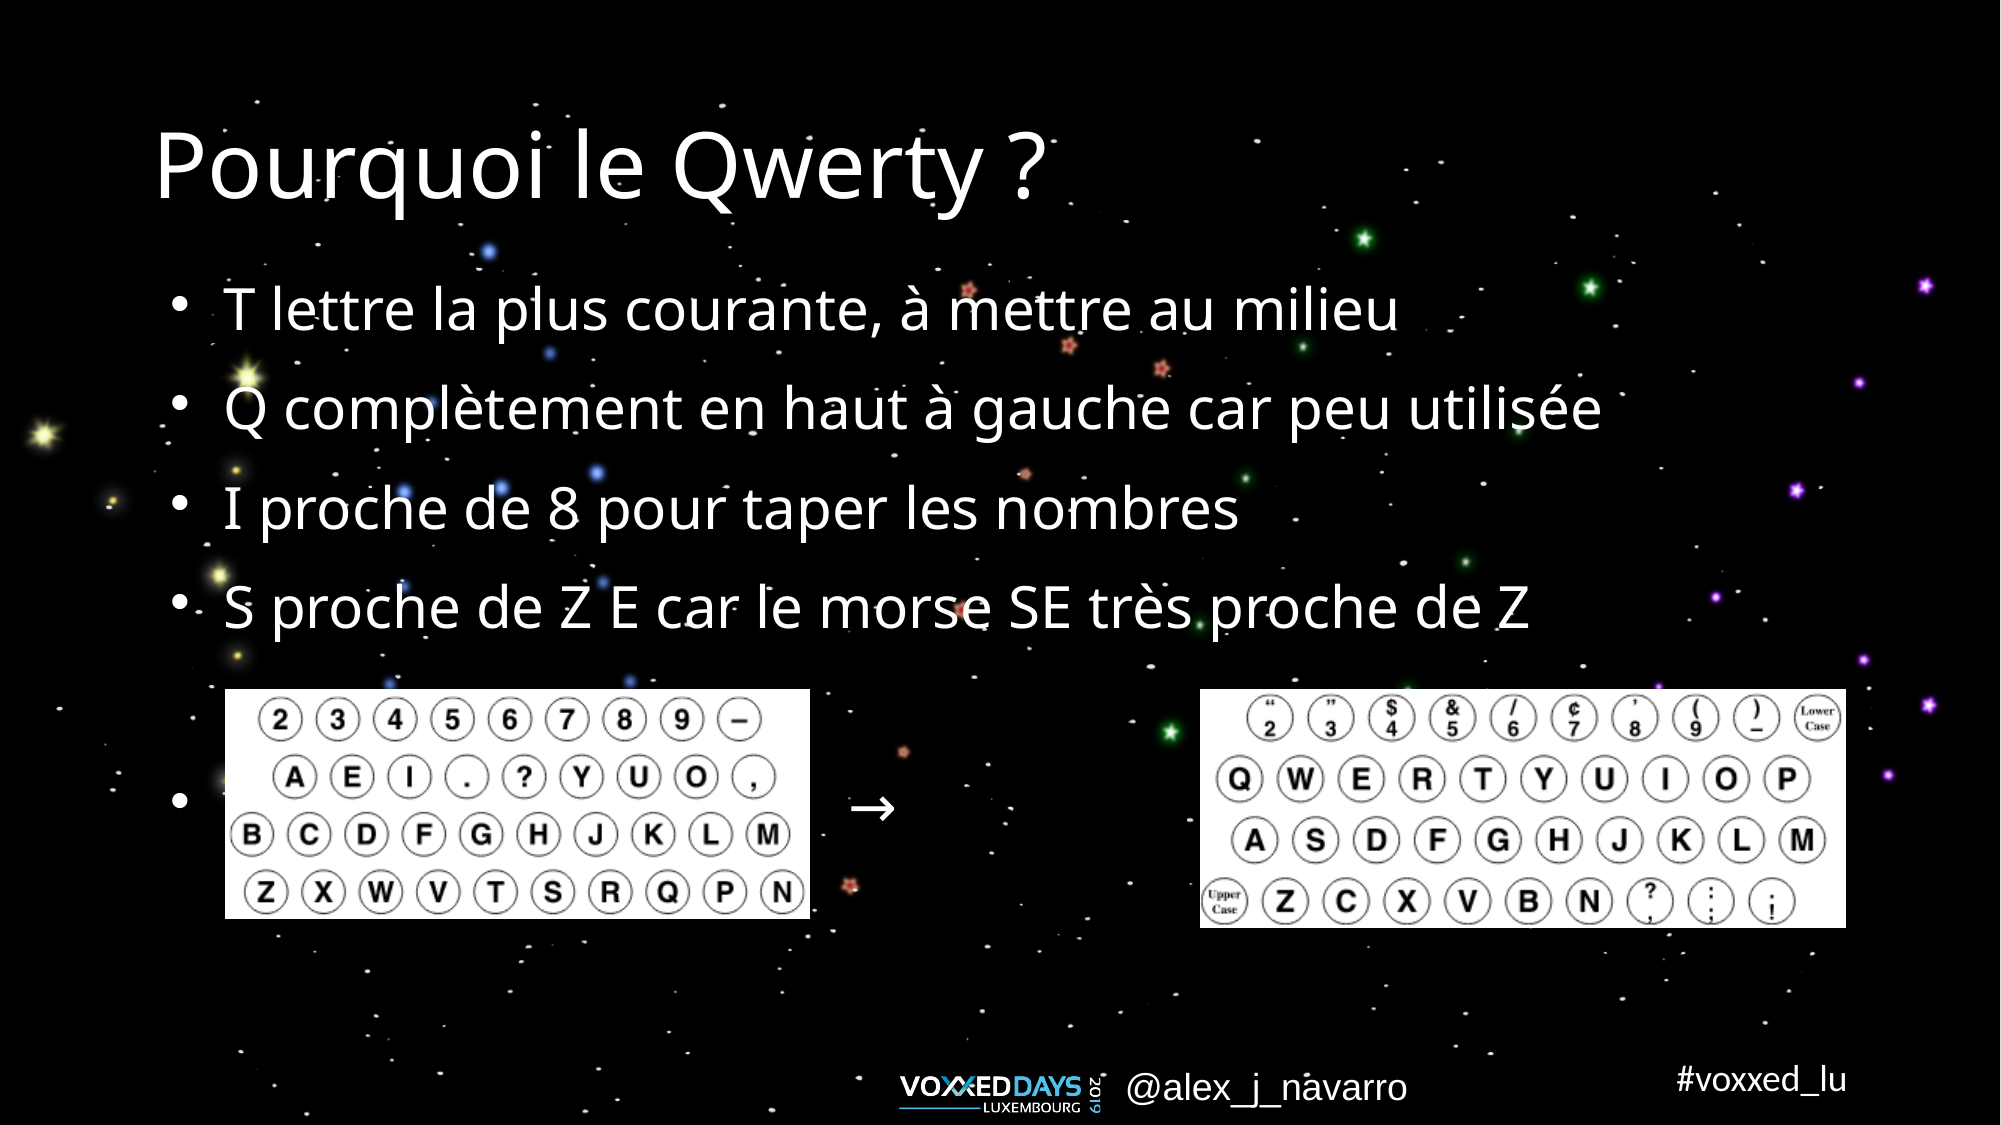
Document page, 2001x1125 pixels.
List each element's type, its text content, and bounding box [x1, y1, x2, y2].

picture [0, 0, 2001, 1125]
text_box Pourquoi le Qwerty ? [137, 59, 1863, 164]
text_box T lettre la plus courante, à mettre au milieu Q complètement en haut à gauche car peu utilisée I proche de 8 pour taper les nombres S proche de Z E car le morse SE très proche de Z → [137, 164, 1863, 1014]
text_box @alex_j_navarro [1109, 1055, 1739, 1116]
